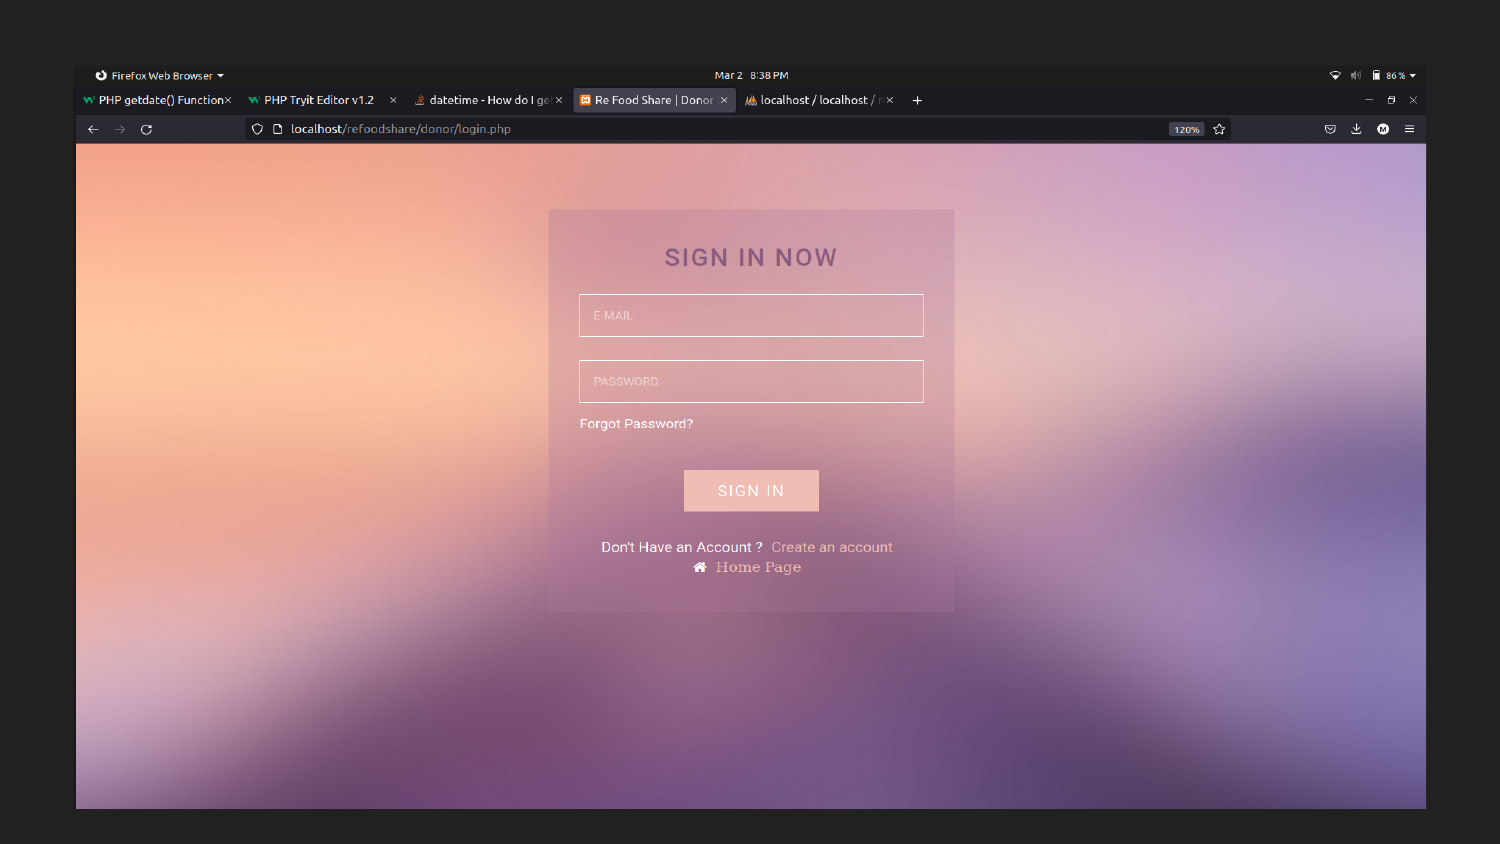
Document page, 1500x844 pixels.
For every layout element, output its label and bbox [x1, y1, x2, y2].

picture [73, 14, 1427, 809]
